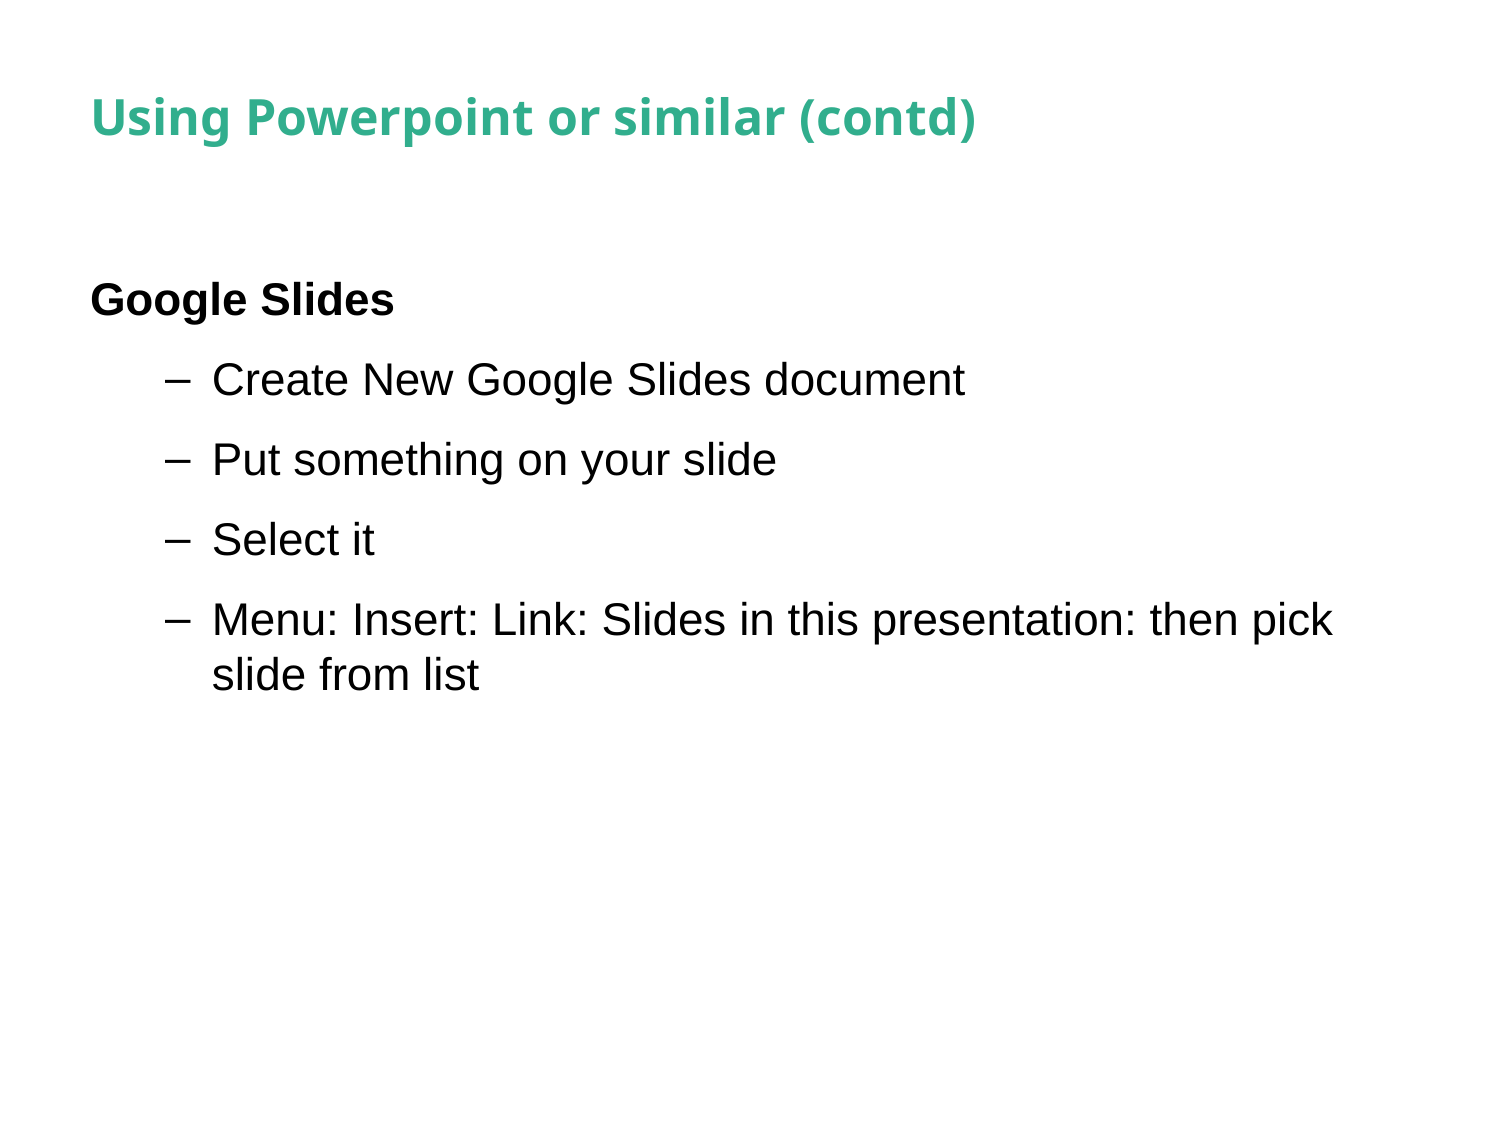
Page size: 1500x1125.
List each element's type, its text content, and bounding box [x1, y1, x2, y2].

title Using Powerpoint or similar (contd) [75, 45, 1425, 187]
list Google Slides Create New Google Slides document Put something on your slide Select it Menu: Insert: Link: Slides in this presentation: then pick slide from list [75, 262, 1425, 1005]
